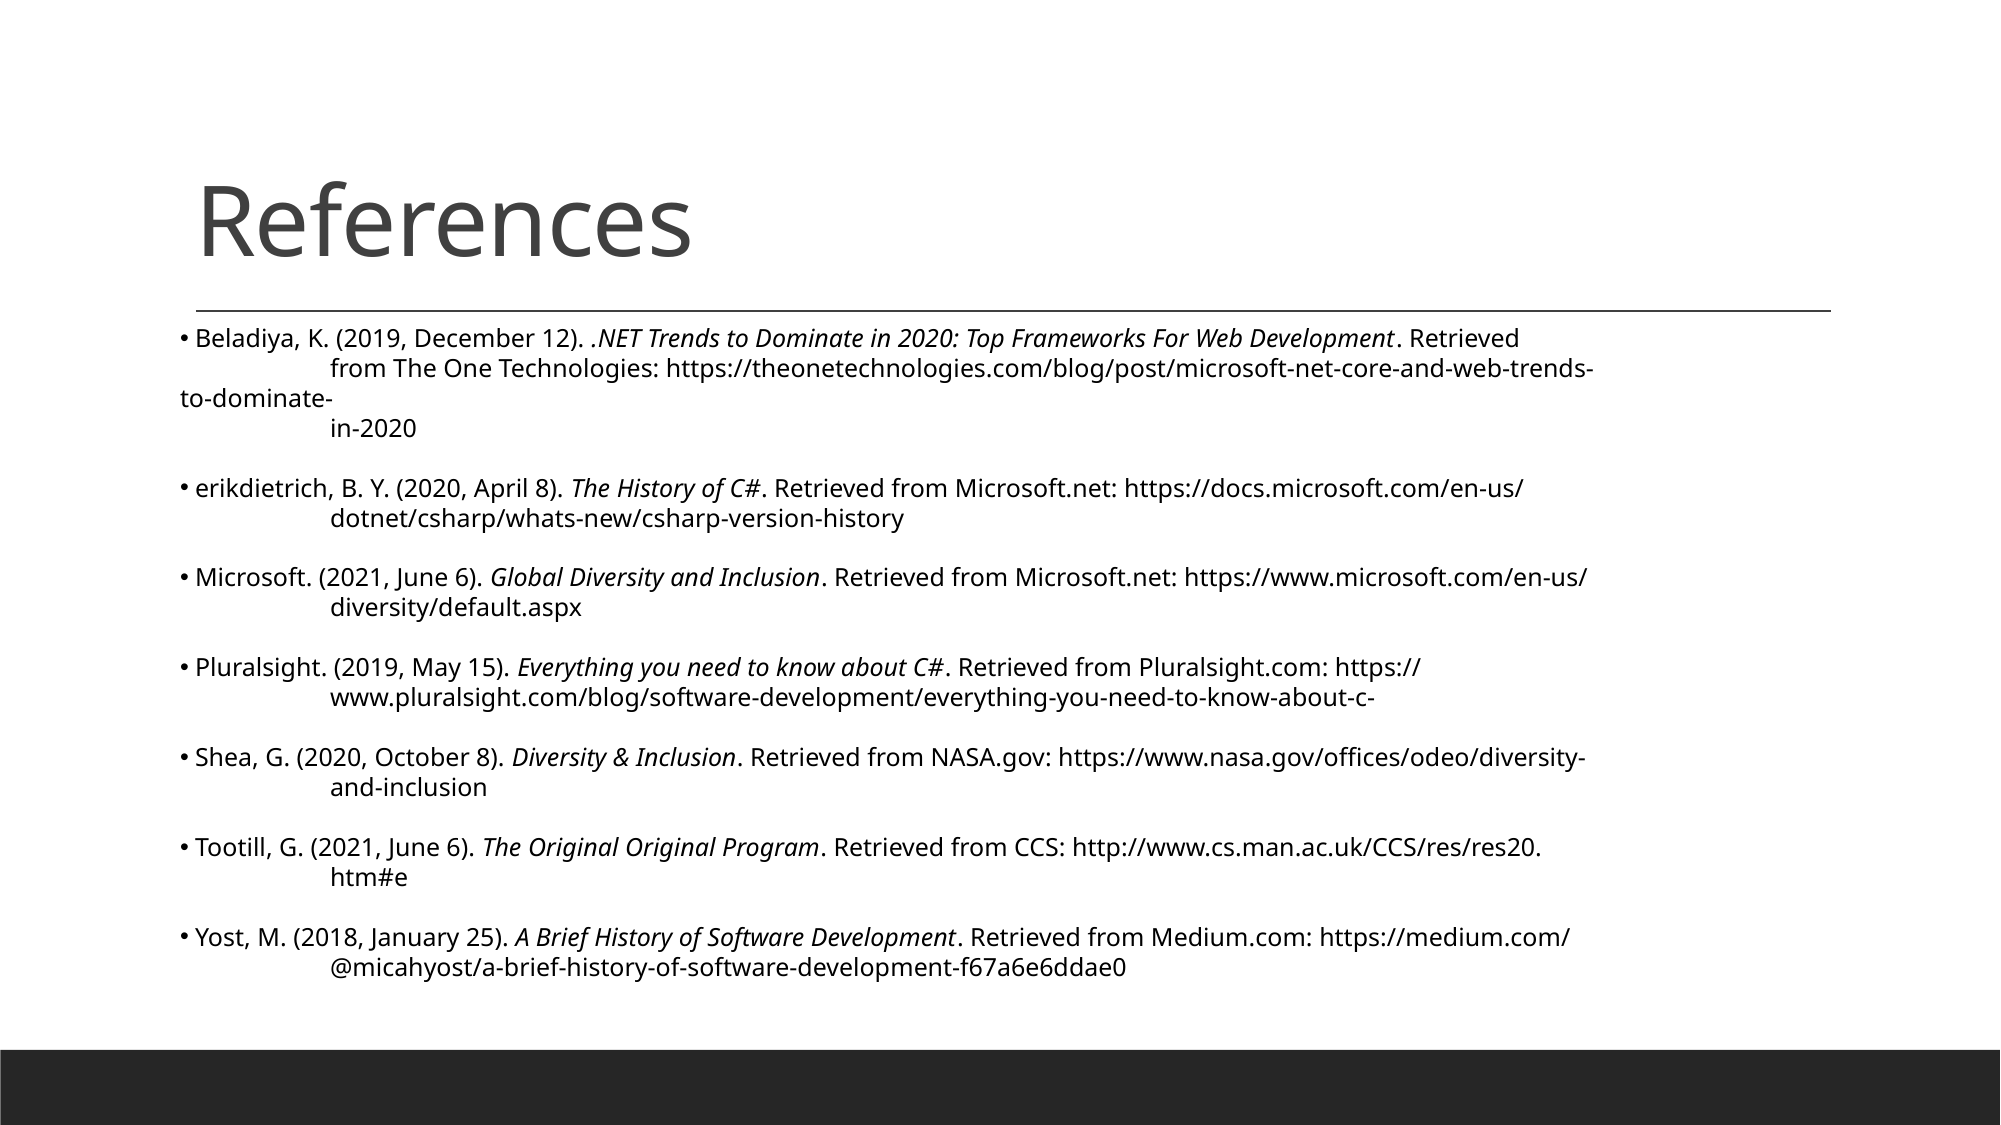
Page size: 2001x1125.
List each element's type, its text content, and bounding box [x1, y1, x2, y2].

title References [180, 47, 1830, 285]
list Beladiya, K. (2019, December 12). .NET Trends to Dominate in 2020: Top Frameworks For Web Development. Retrieved from The One Technologies: https://theonetechnologies.com/blog/post/microsoft-net-core-and-web-trends-to-dominate- in-2020 erikdietrich, B. Y. (2020, April 8). The History of C#. Retrieved from Microsoft.net: https://docs.microsoft.com/en-us/ dotnet/csharp/whats-new/csharp-version-history Microsoft. (2021, June 6). Global Diversity and Inclusion. Retrieved from Microsoft.net: https://www.microsoft.com/en-us/ diversity/default.aspx Pluralsight. (2019, May 15). Everything you need to know about C#. Retrieved from Pluralsight.com: https:// www.pluralsight.com/blog/software-development/everything-you-need-to-know-about-c- Shea, G. (2020, October 8). Diversity & Inclusion. Retrieved from NASA.gov: https://www.nasa.gov/offices/odeo/diversity- and-inclusion Tootill, G. (2021, June 6). The Original Original Program. Retrieved from CCS: http://www.cs.man.ac.uk/CCS/res/res20. htm#e Yost, M. (2018, January 25). A Brief History of Software Development. Retrieved from Medium.com: https://medium.com/ @micahyost/a-brief-history-of-software-development-f67a6e6ddae0 [180, 297, 1611, 1012]
